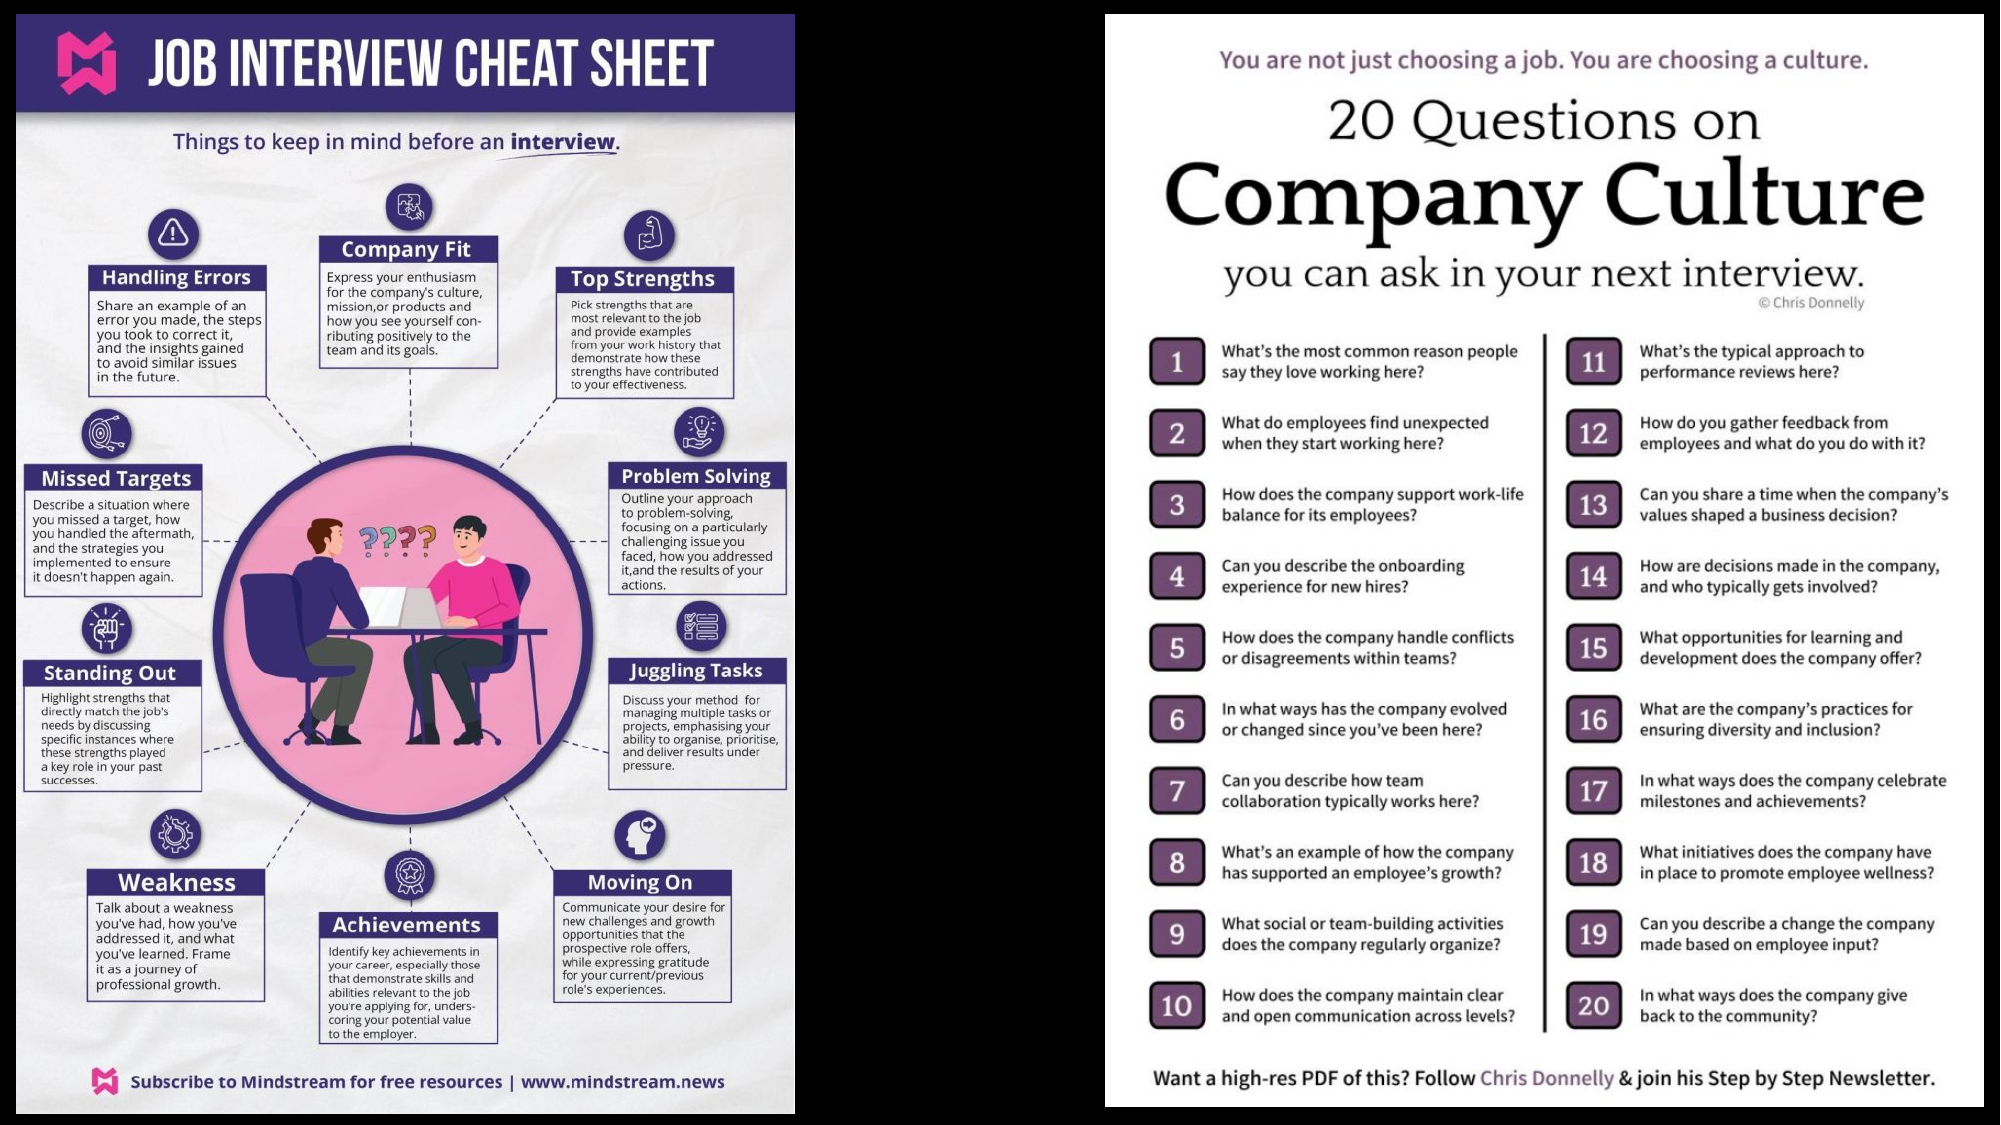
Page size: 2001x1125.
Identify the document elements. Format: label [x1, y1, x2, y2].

picture [1104, 13, 1985, 1108]
picture [15, 13, 796, 1115]
